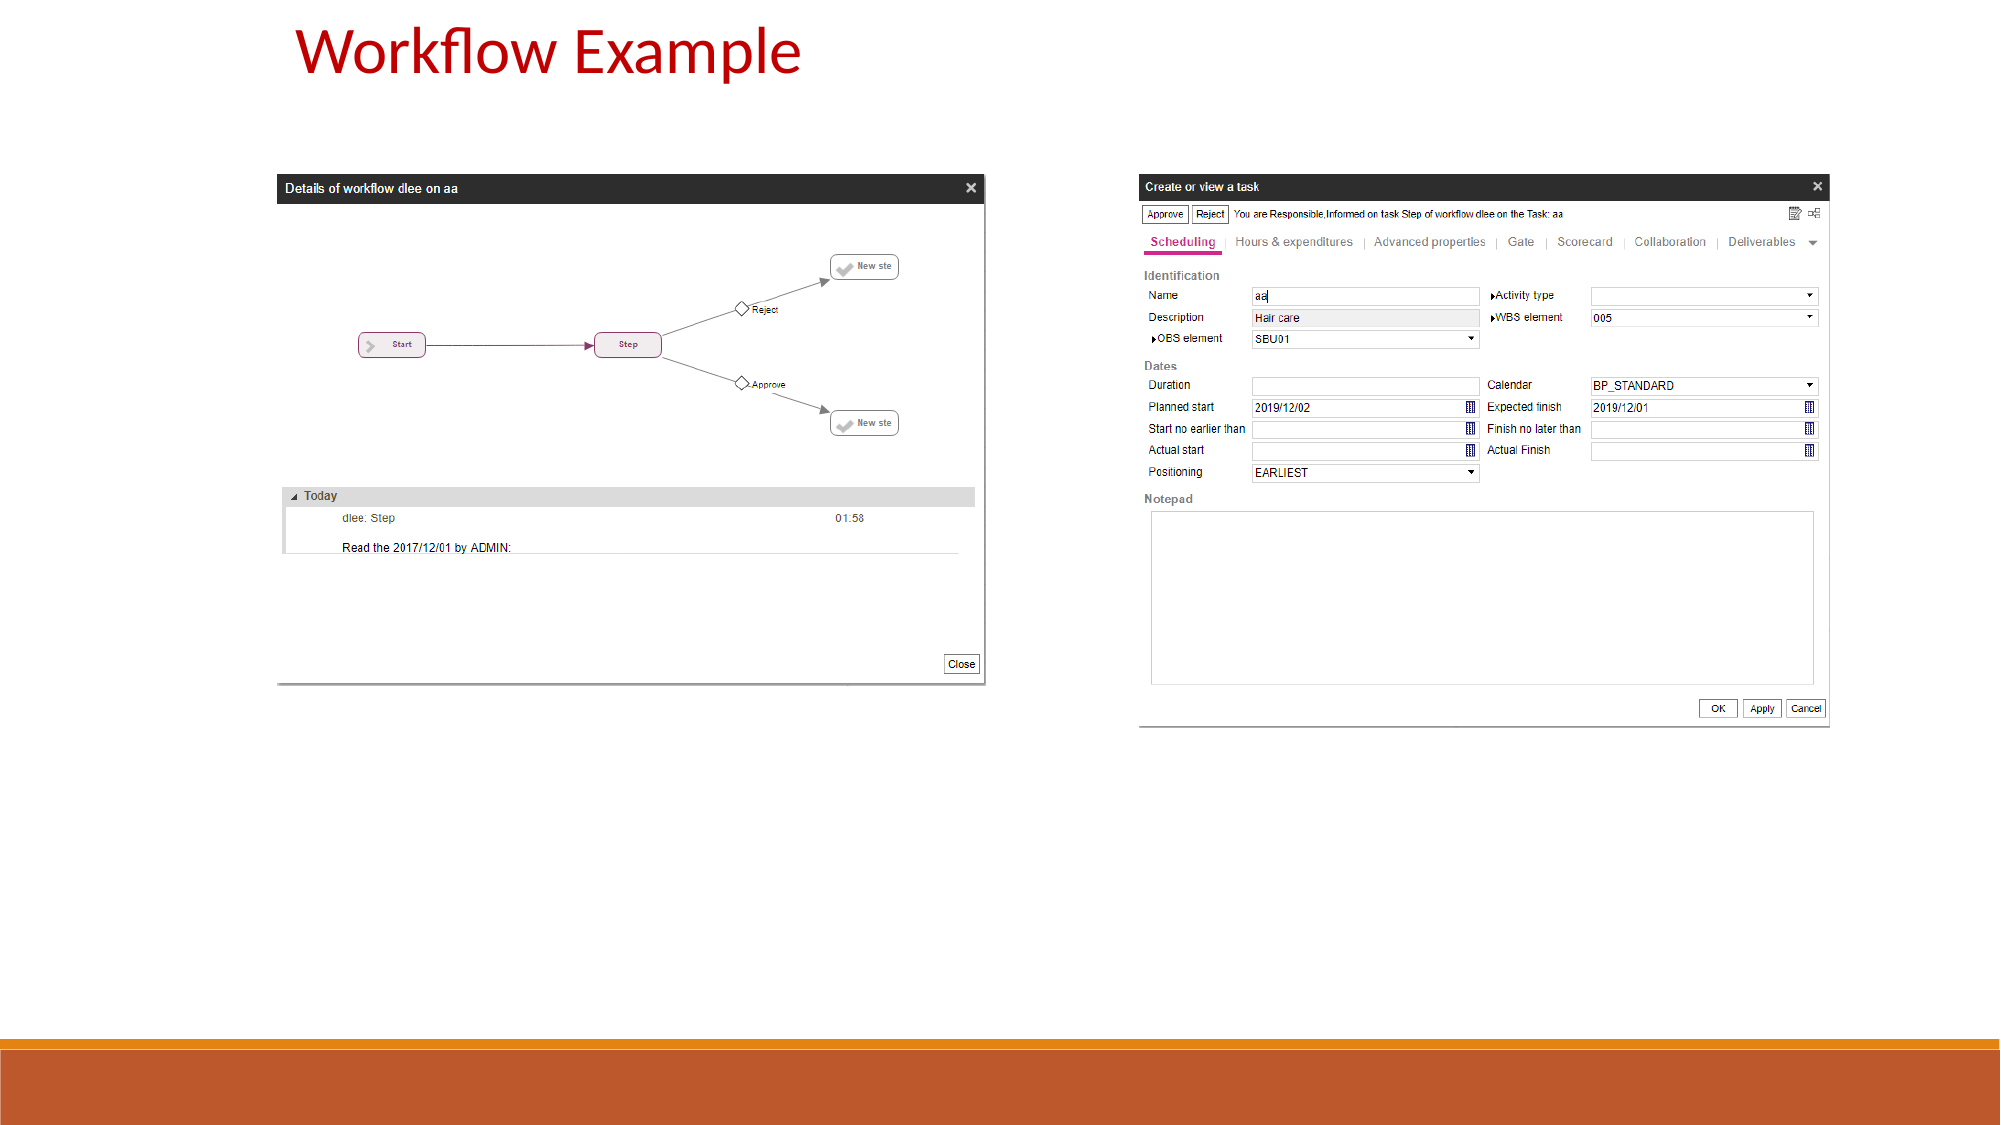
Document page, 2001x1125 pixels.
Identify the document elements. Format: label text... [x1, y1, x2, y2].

picture [277, 174, 986, 686]
text_box Workflow Example [280, 0, 818, 95]
picture [1139, 174, 1831, 729]
